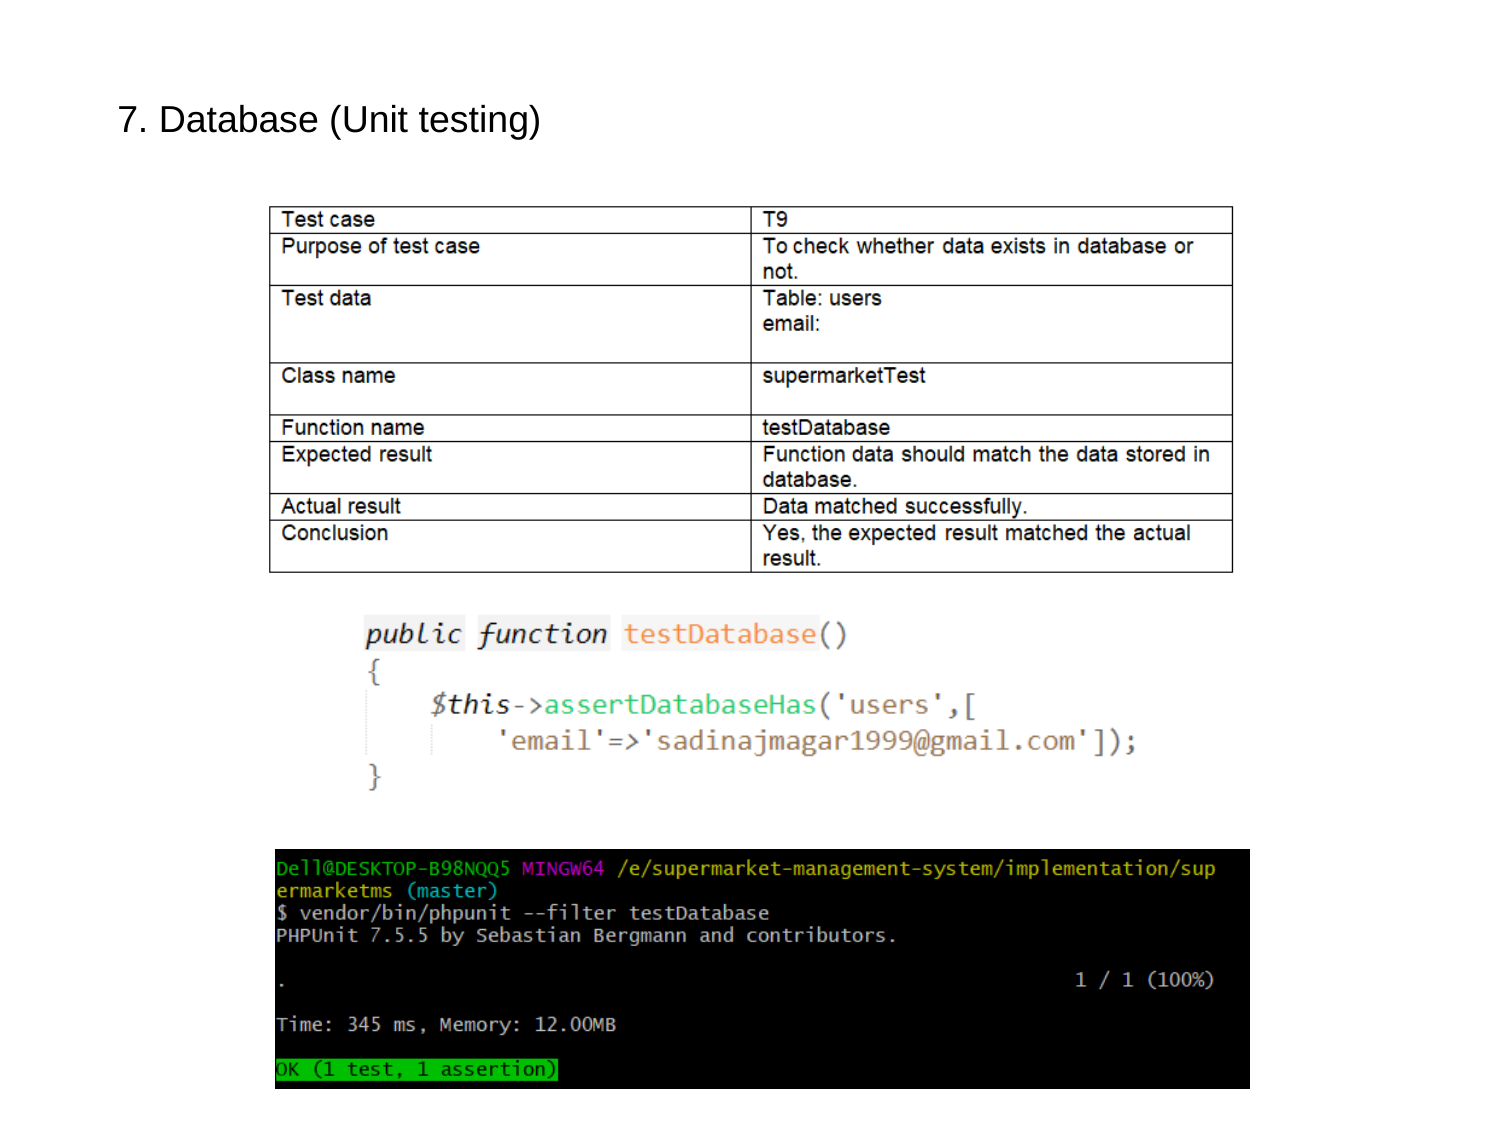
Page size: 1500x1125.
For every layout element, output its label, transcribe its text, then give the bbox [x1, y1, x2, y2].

picture [274, 849, 1251, 1090]
picture [262, 199, 1238, 580]
picture [349, 612, 1181, 842]
text_box 7. Database (Unit testing) [102, 87, 557, 148]
